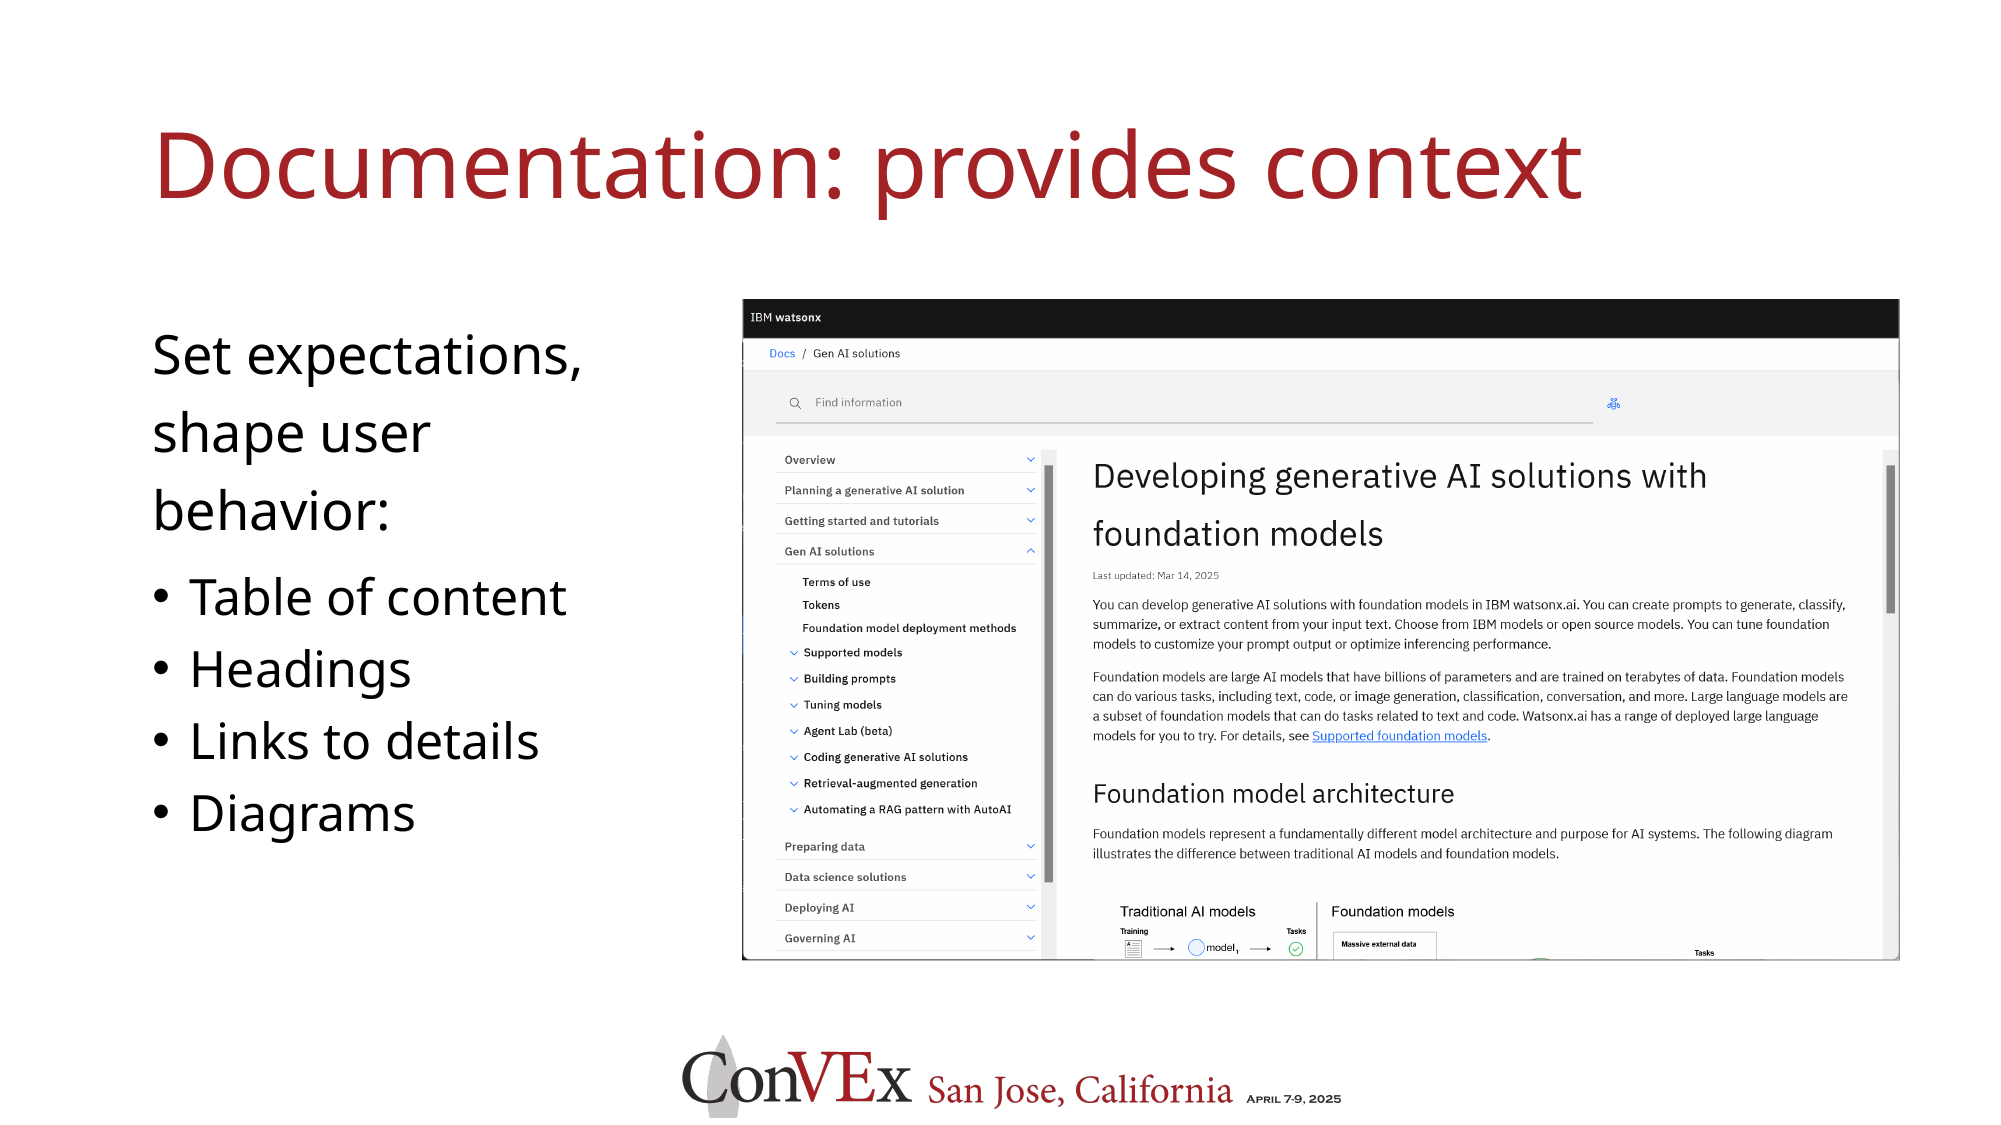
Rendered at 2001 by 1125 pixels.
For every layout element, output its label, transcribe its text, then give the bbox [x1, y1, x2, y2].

picture [672, 1027, 1349, 1118]
picture [741, 298, 1901, 963]
list Set expectations, shape user behavior: Table of content Headings Links to details Diagrams [137, 299, 683, 1014]
title Documentation: provides context [137, 59, 1863, 278]
